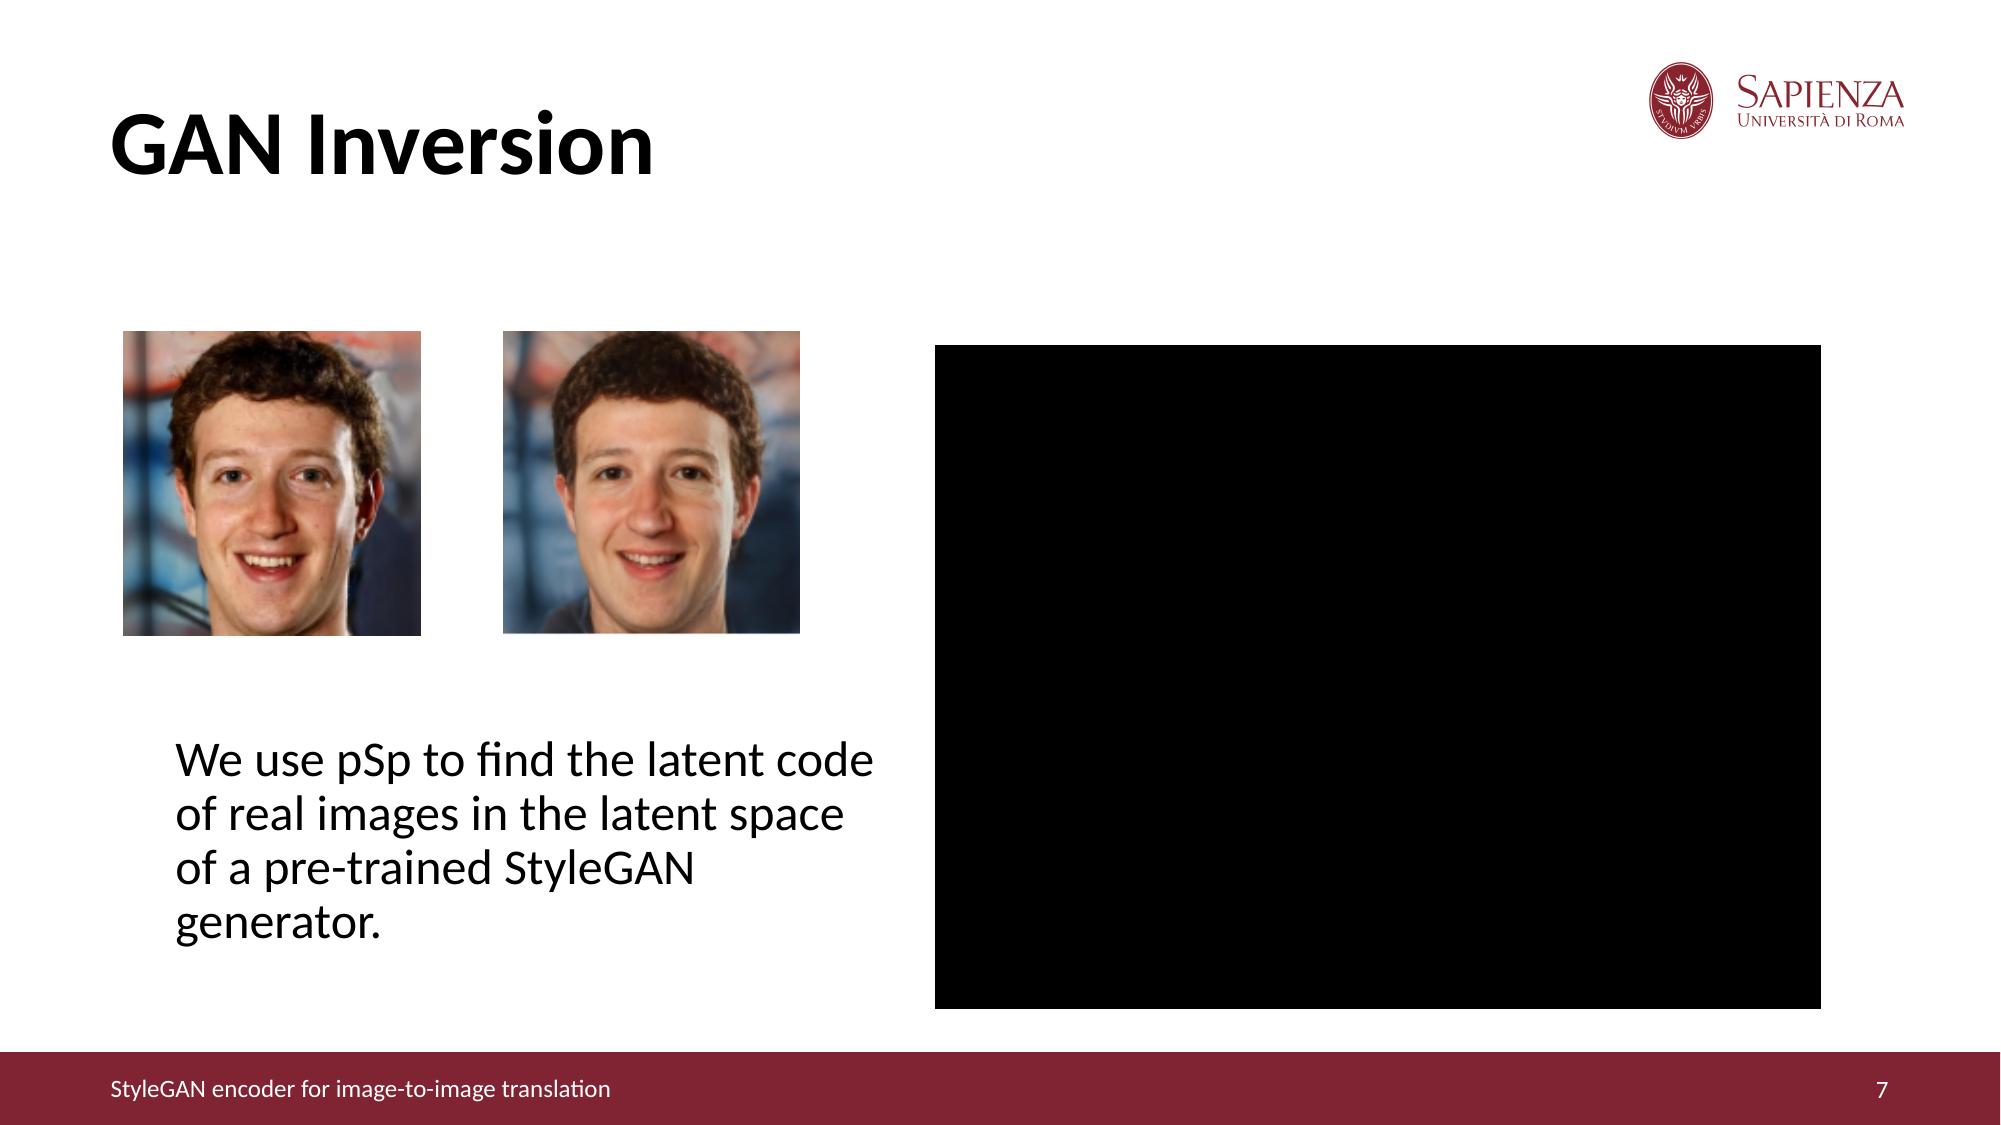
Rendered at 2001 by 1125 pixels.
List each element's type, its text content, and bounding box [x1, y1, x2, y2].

list We use pSp to find the latent code of real images in the latent space of a pre-trained StyleGAN generator. [85, 725, 894, 985]
picture [935, 344, 1821, 1009]
slide_number ‹#› [1453, 1058, 1904, 1119]
list StyleGAN encoder for image-to-image translation [95, 1068, 883, 1107]
picture [502, 331, 800, 636]
picture [123, 330, 421, 636]
title GAN Inversion [95, 79, 1904, 211]
picture [1649, 62, 1904, 79]
